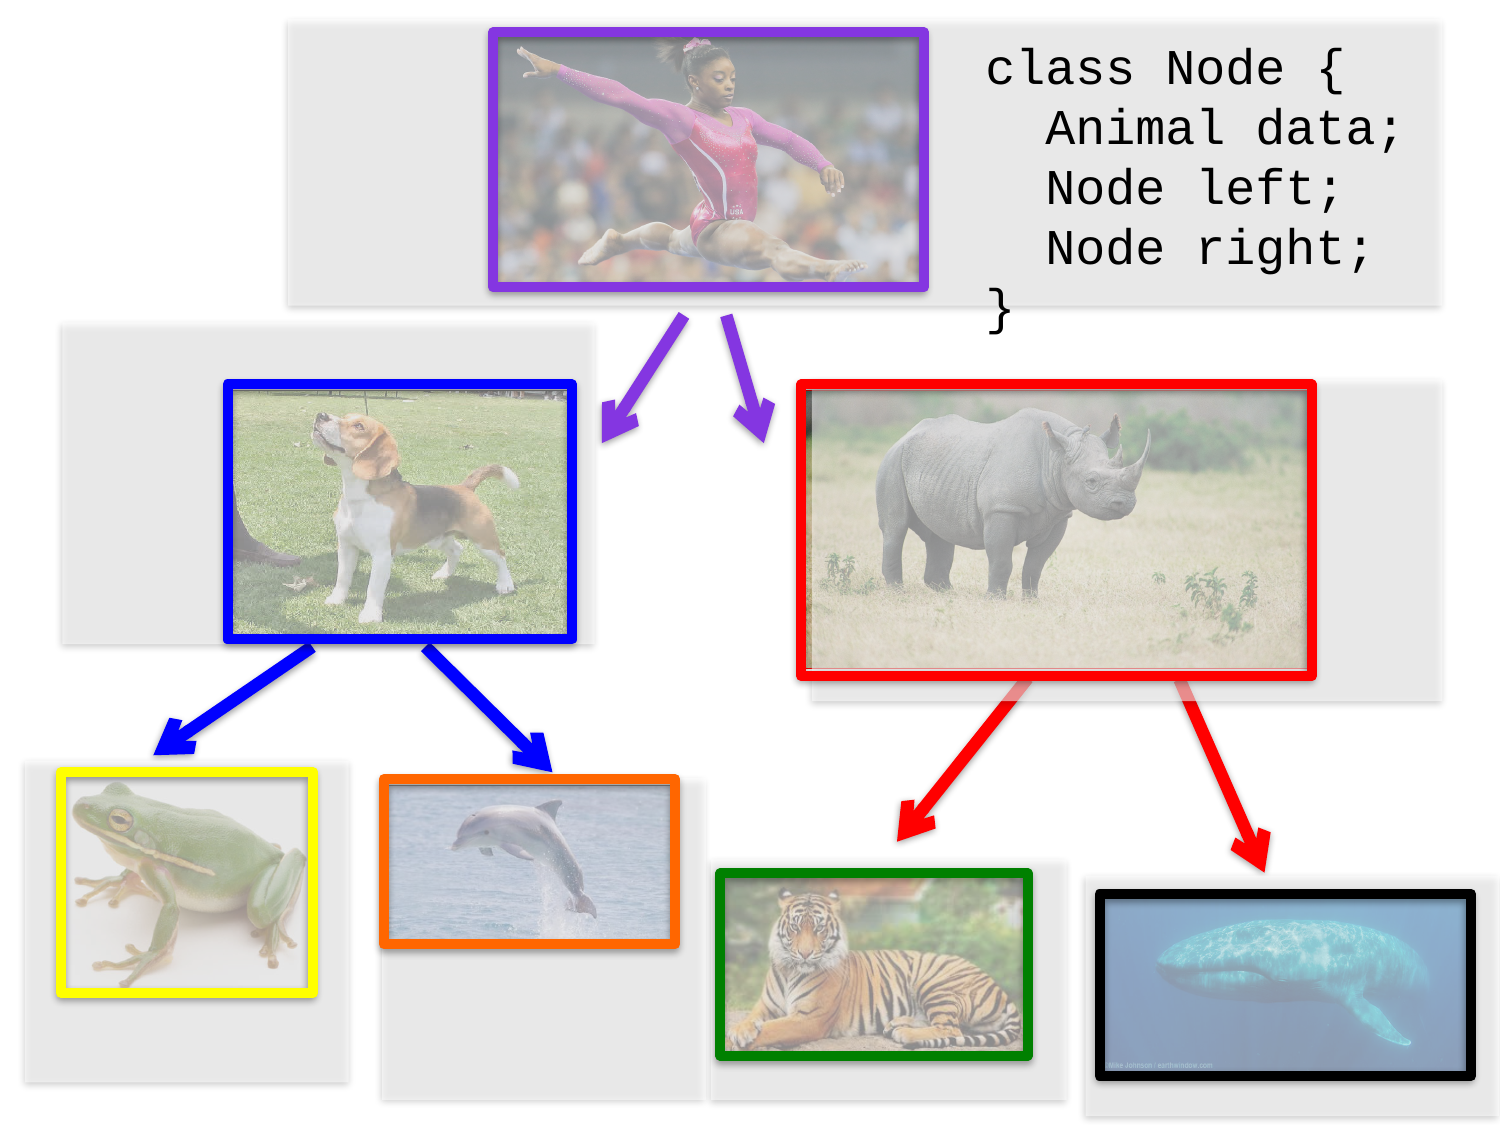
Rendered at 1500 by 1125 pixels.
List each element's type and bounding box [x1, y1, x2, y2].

text_box [24, 18, 1500, 1117]
text_box [60, 32, 1472, 1077]
